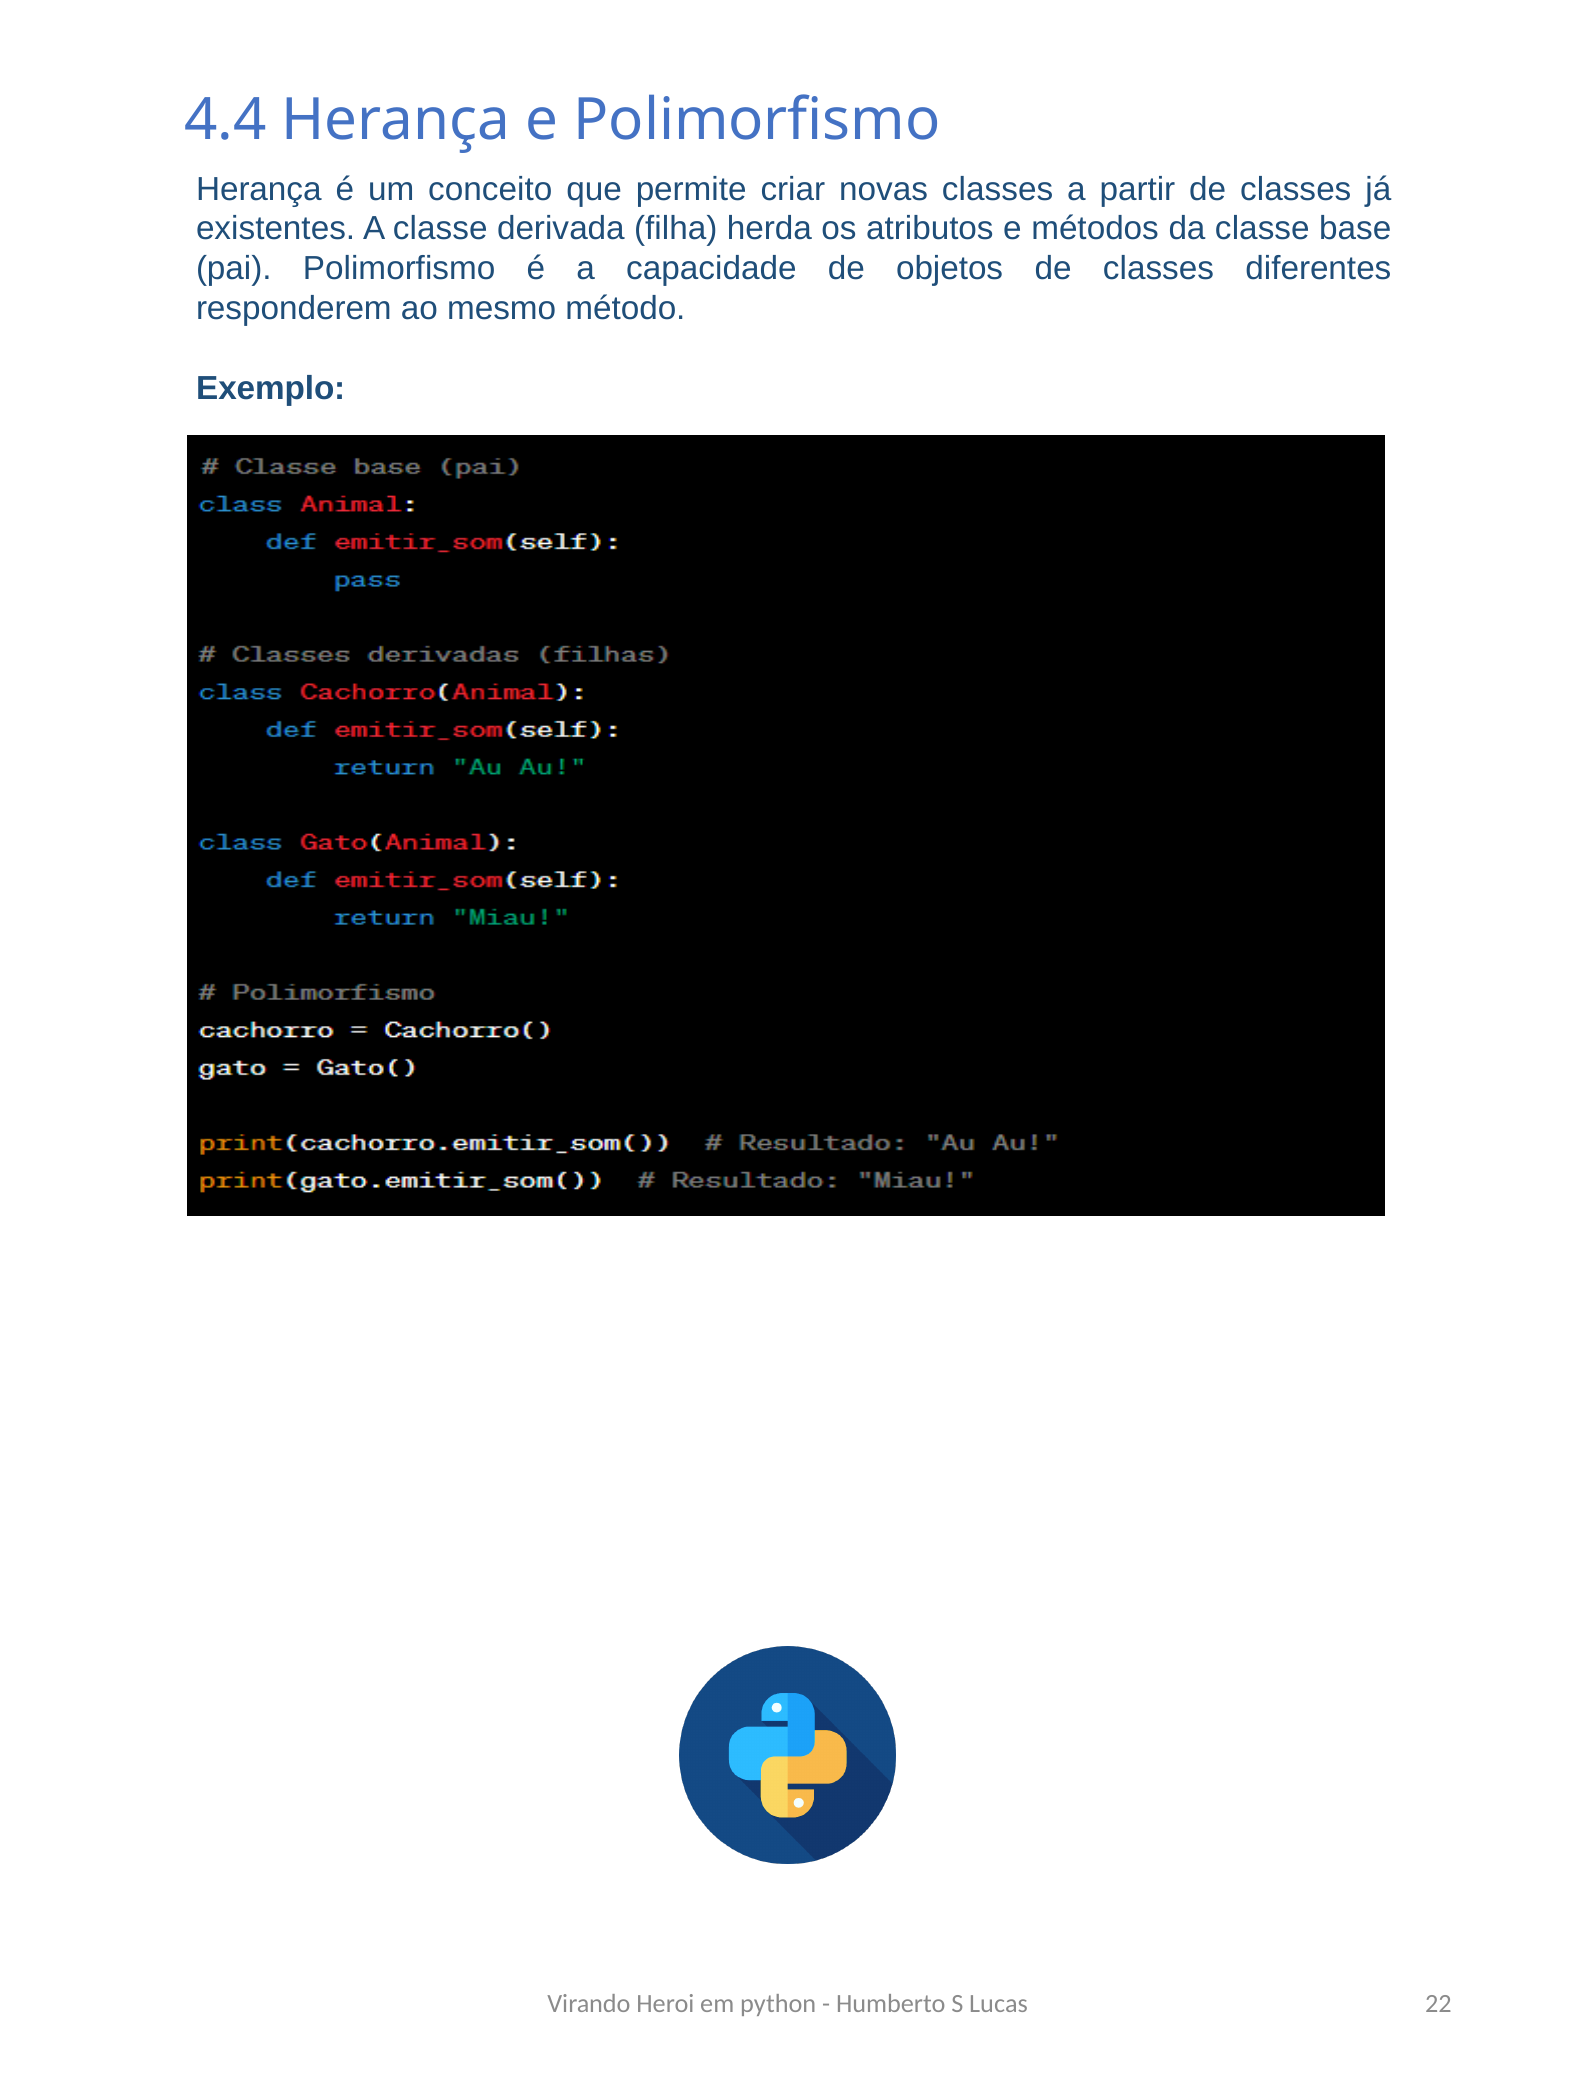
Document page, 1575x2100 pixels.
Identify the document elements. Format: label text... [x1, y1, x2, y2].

picture [187, 435, 1385, 1216]
text_box 4.4 Herança e Polimorfismo [169, 73, 1372, 159]
slide_number 22 [1112, 1946, 1467, 2059]
footer Virando Heroi em python - Humberto S Lucas [521, 1946, 1054, 2059]
picture [678, 1646, 896, 1864]
text_box Herança é um conceito que permite criar novas classes a partir de classes já existentes. A classe derivada (filha) herda os atributos e métodos da classe base (pai). Polimorfismo é a capacidade de objetos de classes diferentes responderem ao mesmo método. Exemplo: [181, 159, 1409, 414]
